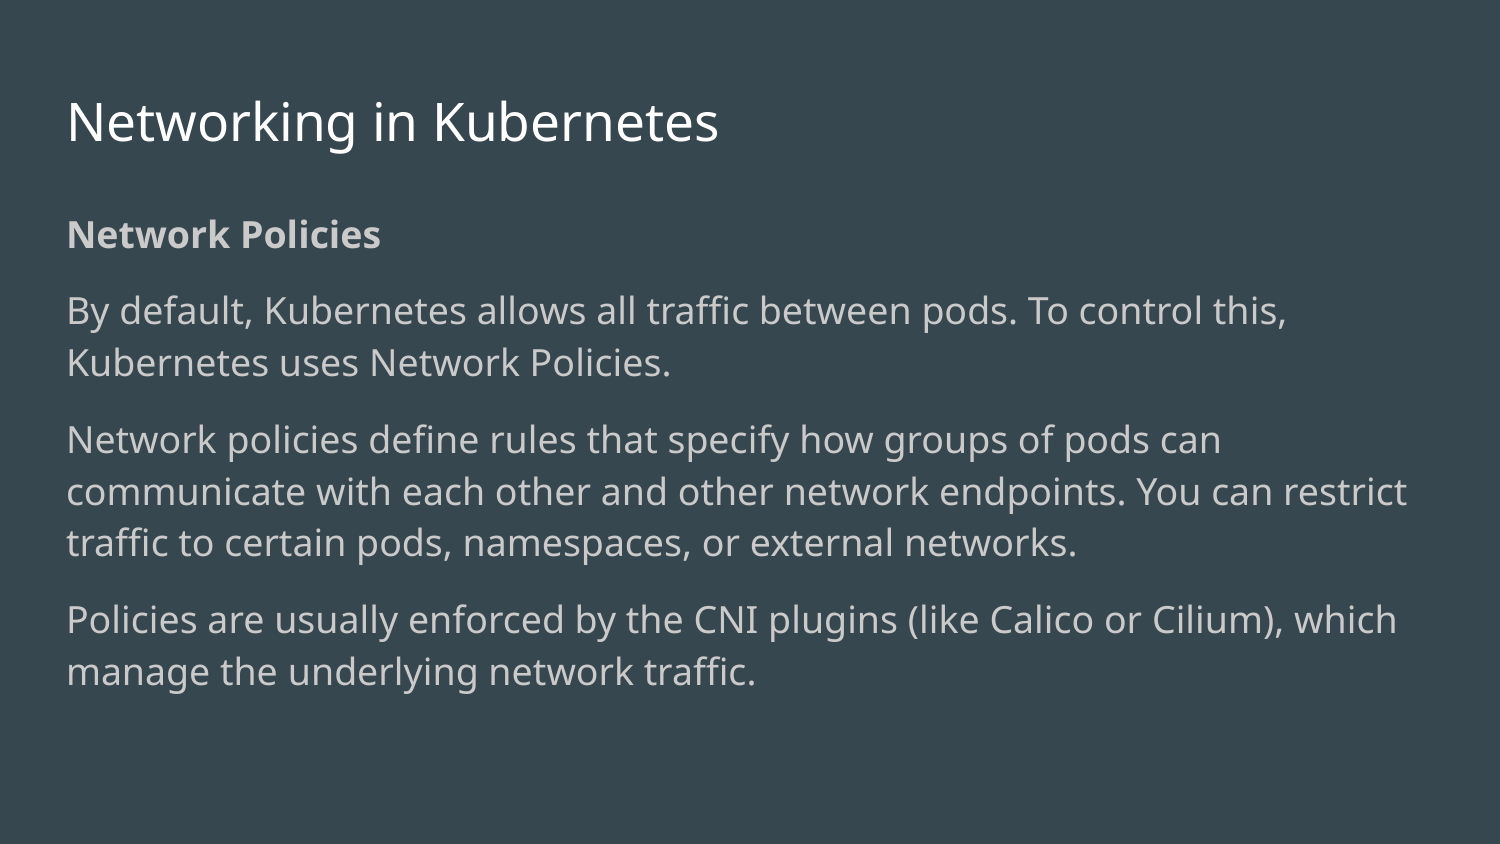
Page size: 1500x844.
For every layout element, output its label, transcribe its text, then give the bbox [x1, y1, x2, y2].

list Network Policies By default, Kubernetes allows all traffic between pods. To control this, Kubernetes uses Network Policies. Network policies define rules that specify how groups of pods can communicate with each other and other network endpoints. You can restrict traffic to certain pods, namespaces, or external networks. Policies are usually enforced by the CNI plugins (like Calico or Cilium), which manage the underlying network traffic. [51, 189, 1449, 750]
title Networking in Kubernetes [51, 72, 1449, 167]
